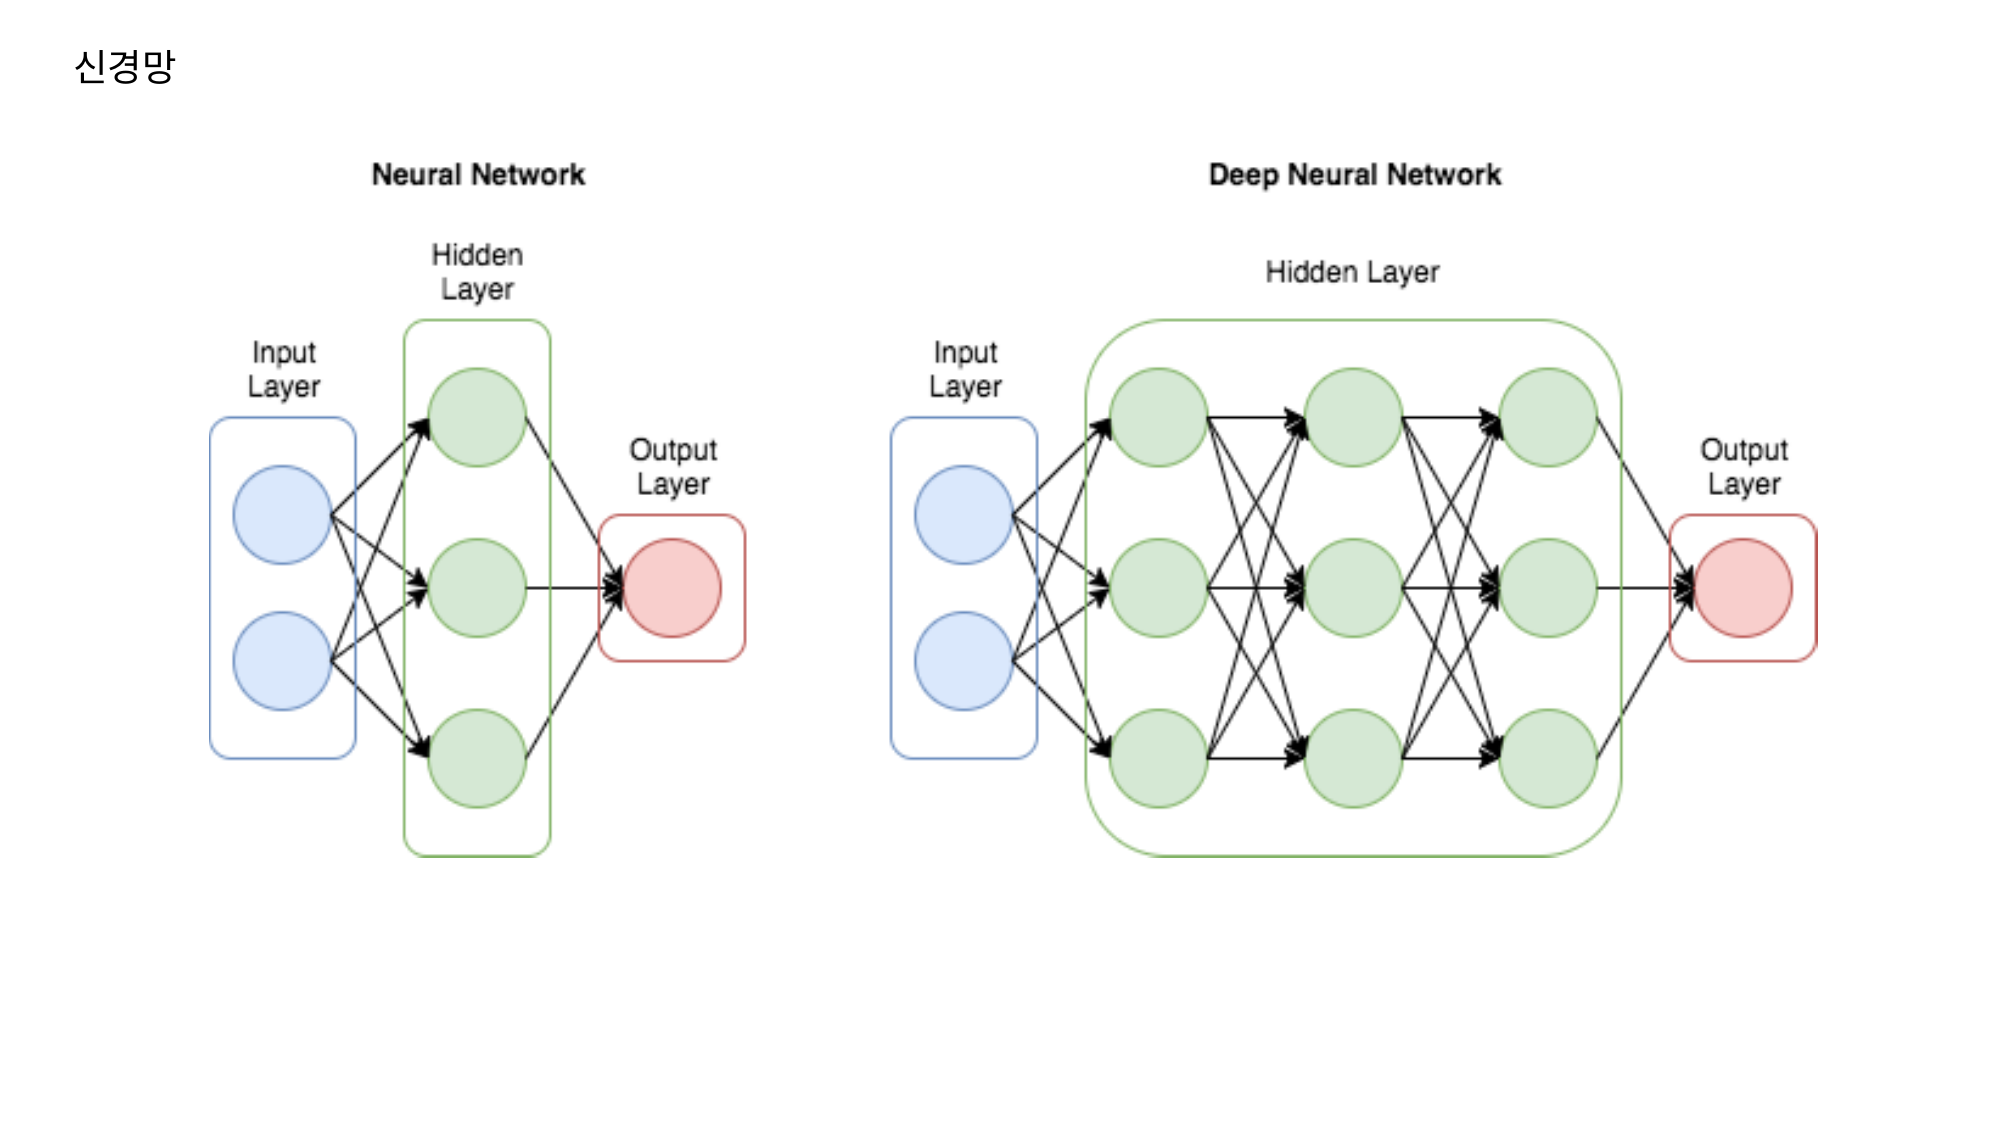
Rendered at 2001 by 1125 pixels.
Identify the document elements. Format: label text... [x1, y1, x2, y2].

picture [209, 149, 1818, 858]
text_box 신경망 [58, 36, 1059, 97]
